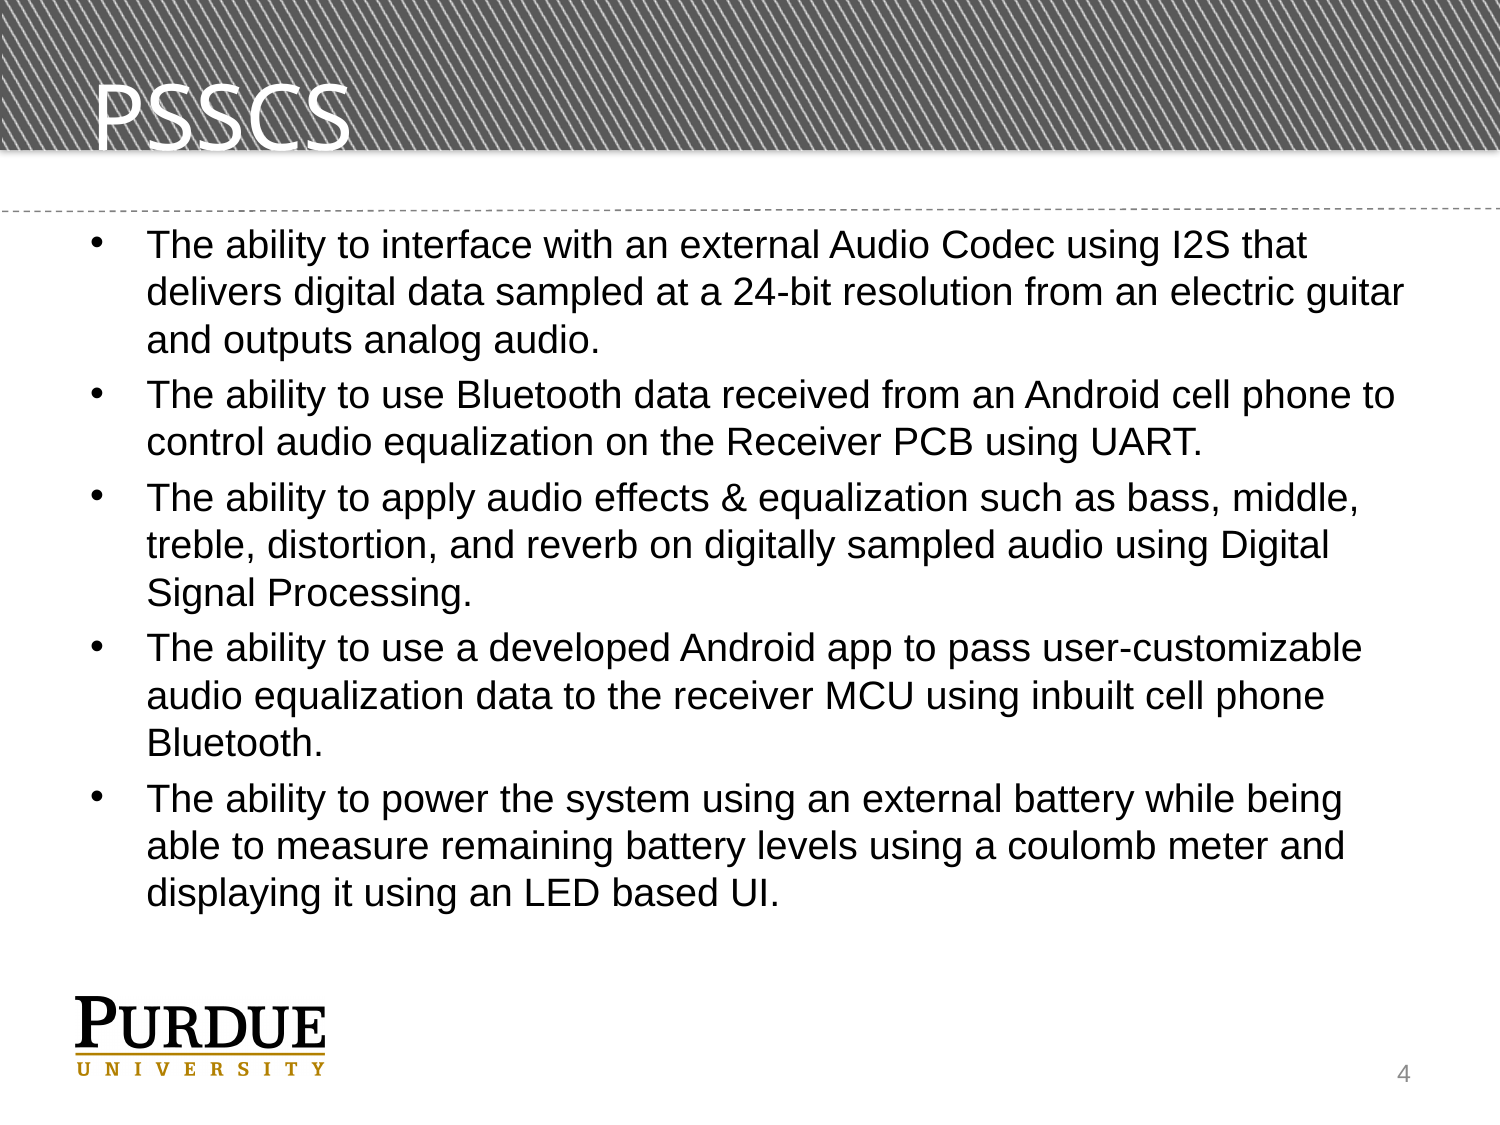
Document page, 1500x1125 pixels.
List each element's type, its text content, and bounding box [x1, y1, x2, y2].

slide_number 4 [1076, 1042, 1427, 1103]
title PSSCs [75, 51, 1427, 175]
picture [75, 996, 325, 1076]
list The ability to interface with an external Audio Codec using I2S that delivers digital data sampled at a 24-bit resolution from an electric guitar and outputs analog audio. The ability to use Bluetooth data received from an Android cell phone to control audio equalization on the Receiver PCB using UART. The ability to apply audio effects & equalization such as bass, middle, treble, distortion, and reverb on digitally sampled audio using Digital Signal Processing. The ability to use a developed Android app to pass user-customizable audio equalization data to the receiver MCU using inbuilt cell phone Bluetooth. The ability to power the system using an external battery while being able to measure remaining battery levels using a coulomb meter and displaying it using an LED based UI. [75, 211, 1427, 983]
